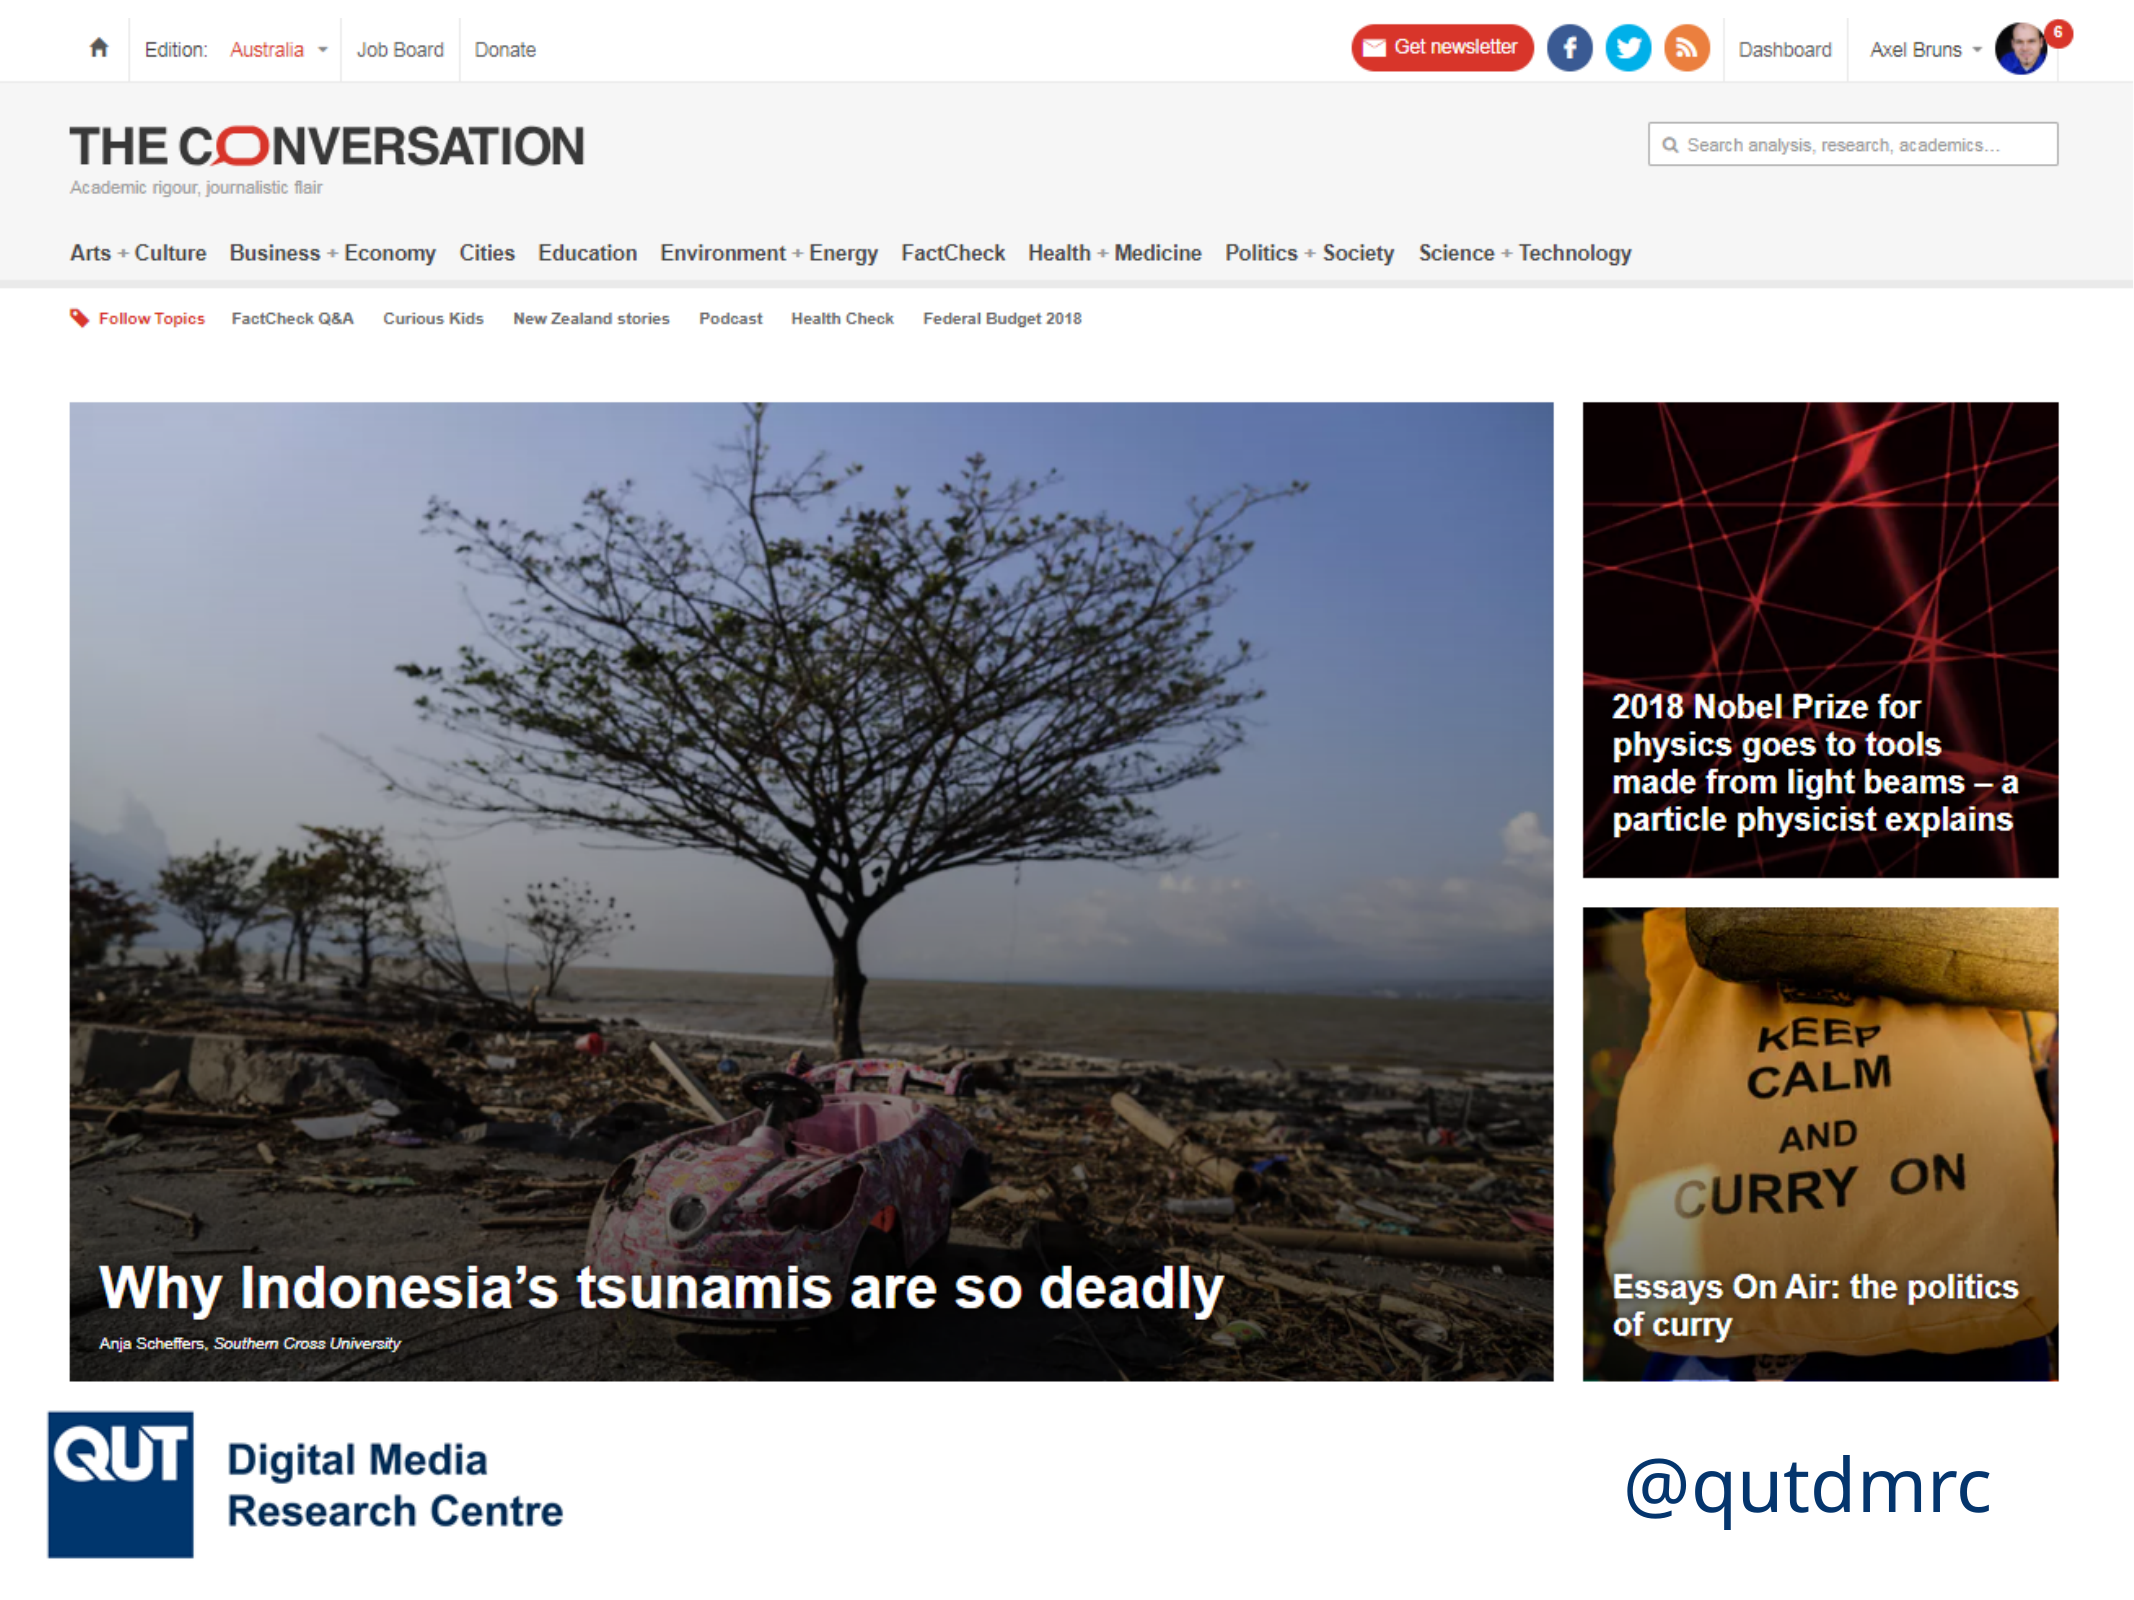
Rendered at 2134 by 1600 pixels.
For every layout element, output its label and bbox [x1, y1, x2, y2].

picture [42, 1404, 572, 1564]
picture [0, 17, 2134, 1403]
